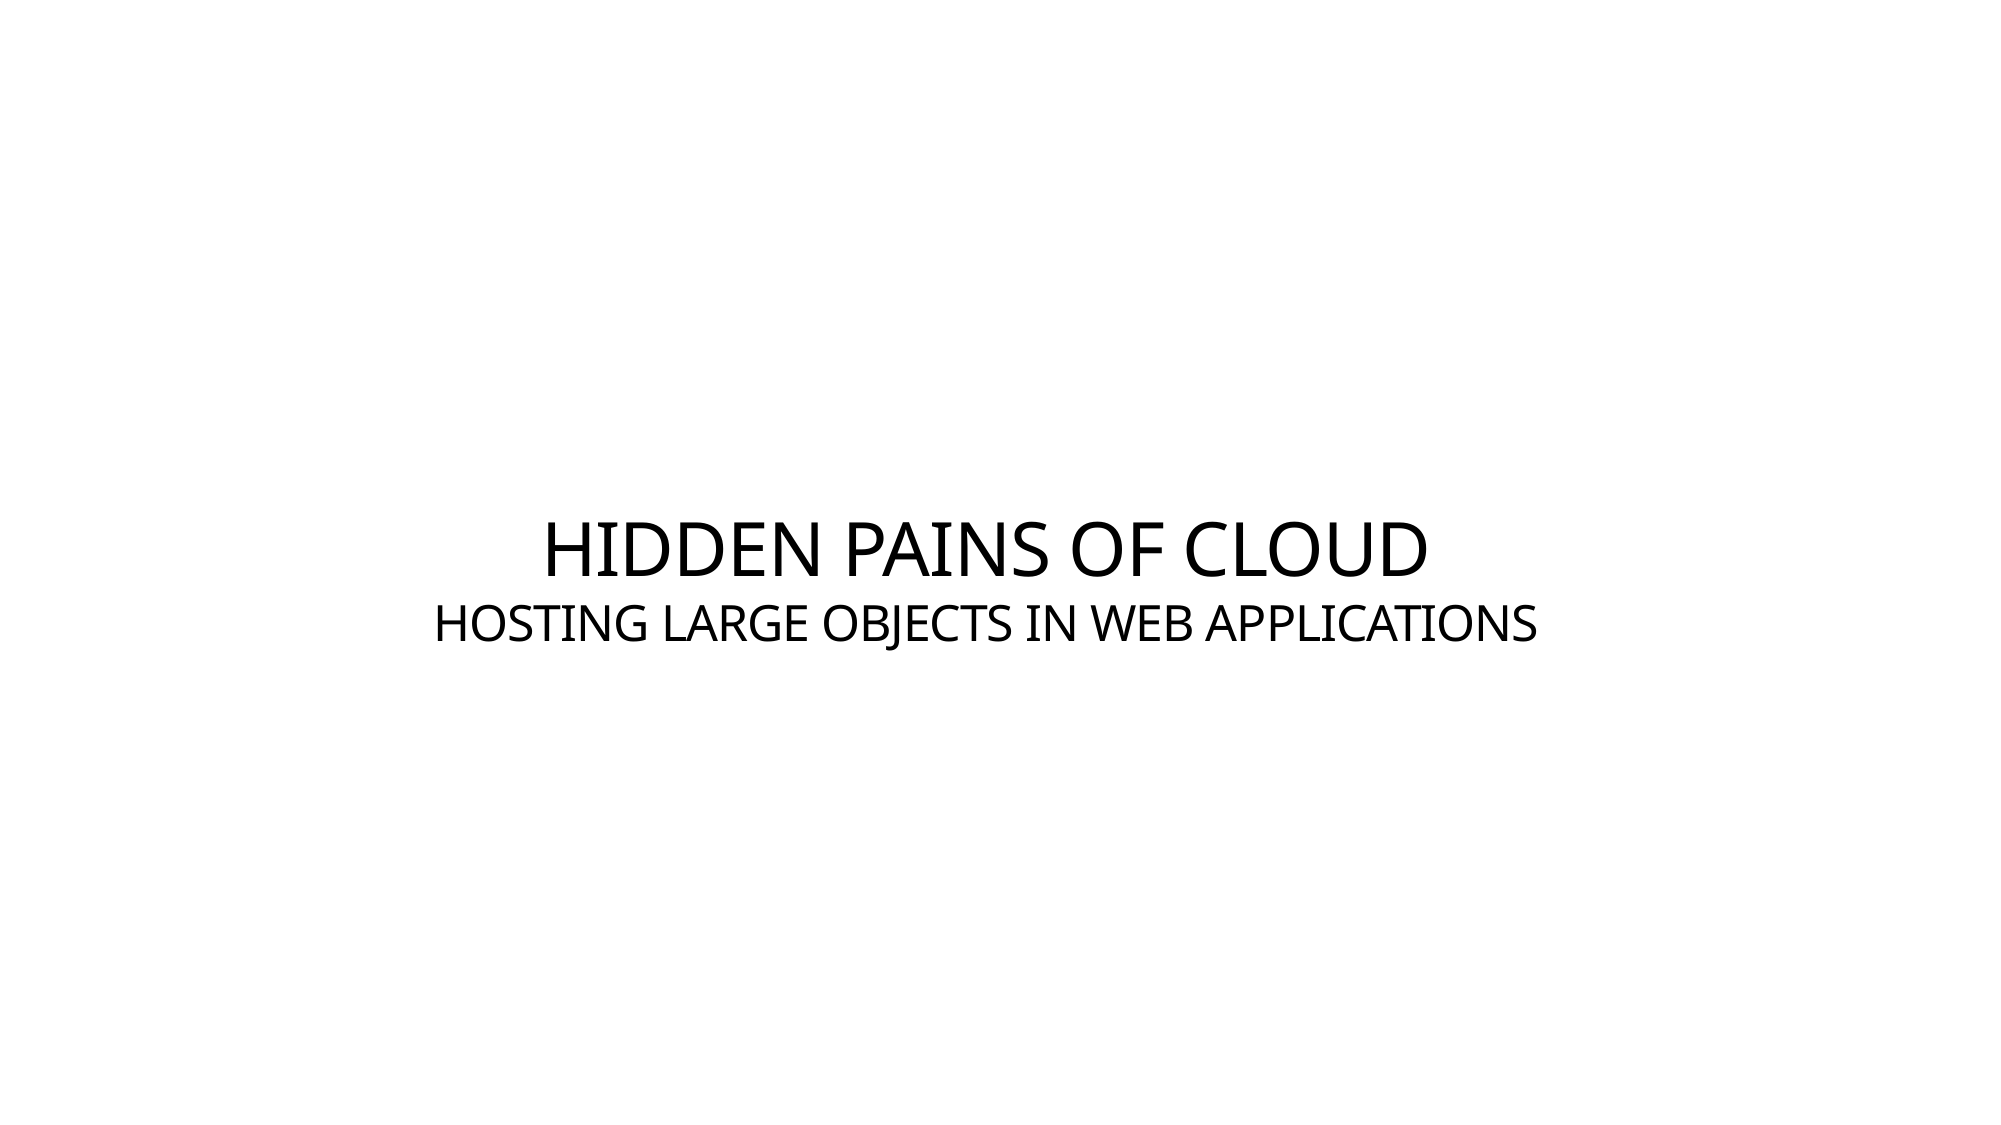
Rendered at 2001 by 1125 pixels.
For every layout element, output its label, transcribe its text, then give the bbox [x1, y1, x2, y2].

title HIDDEN PAINS OF CLOUD HOSTING LARGE OBJECTS IN WEB APPLICATIONS [338, 411, 1635, 714]
